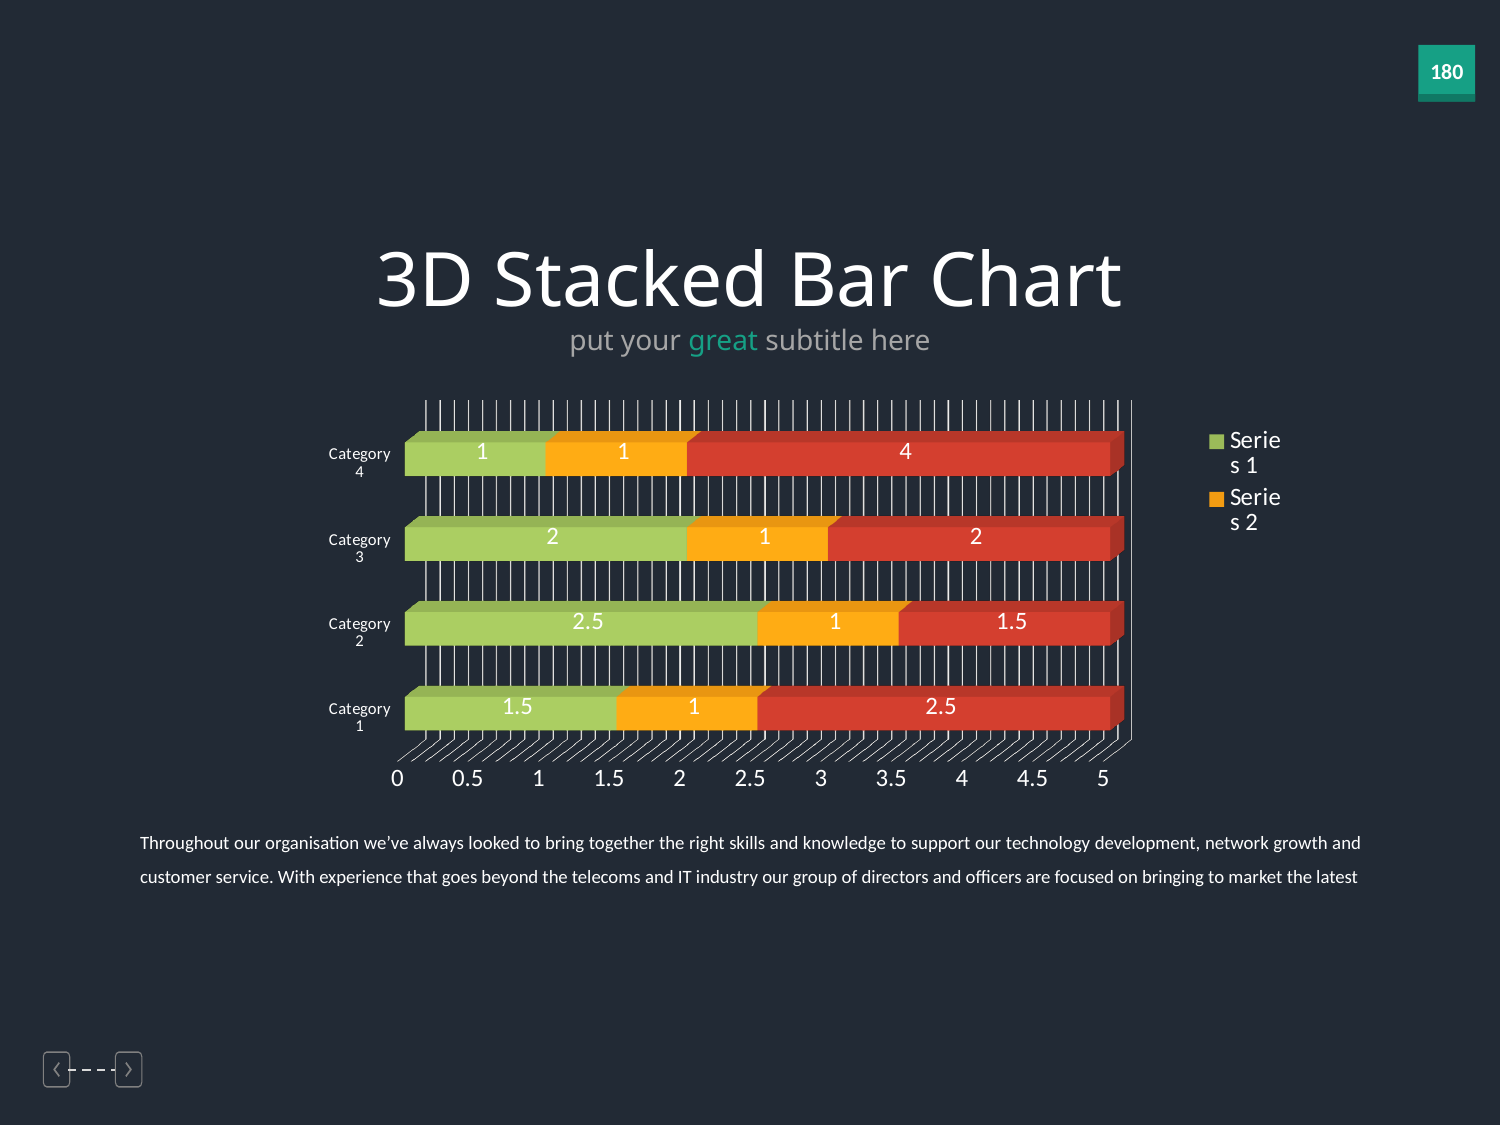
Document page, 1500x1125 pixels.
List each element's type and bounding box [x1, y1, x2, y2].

text_box [125, 812, 1375, 895]
chart [328, 377, 1303, 813]
text_box [362, 224, 1138, 364]
